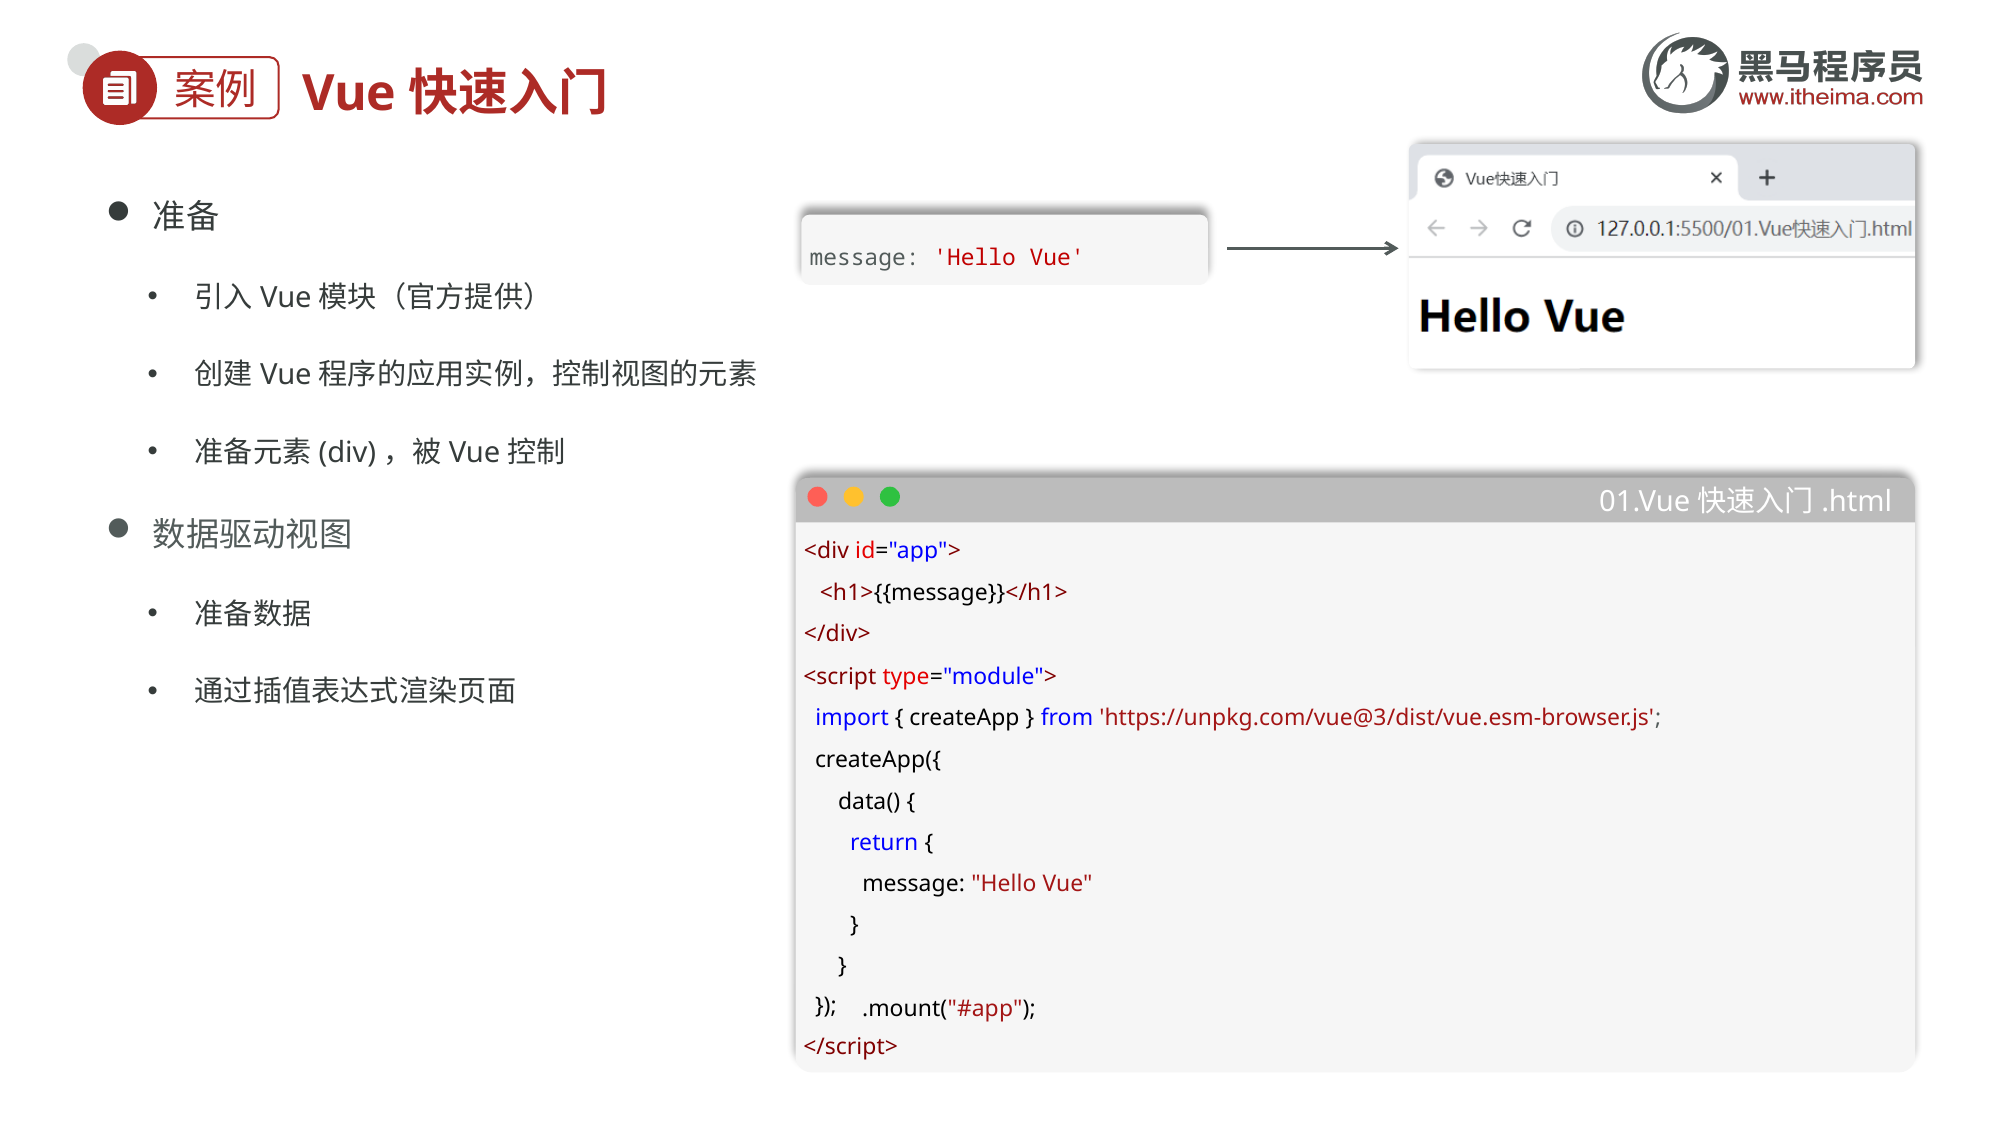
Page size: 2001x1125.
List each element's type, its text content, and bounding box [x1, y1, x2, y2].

title Vue快速入门 [287, 51, 1885, 130]
picture [103, 71, 137, 105]
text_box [795, 474, 1919, 1073]
picture [1408, 144, 1916, 369]
picture [1633, 24, 1937, 125]
text_box message: 'Hello Vue' [800, 213, 1210, 286]
list 准备 引入Vue模块（官方提供） 创建Vue程序的应用实例，控制视图的元素 准备元素(div)，被Vue控制 数据驱动视图 准备数据 通过插值表达式渲染页面 [91, 168, 778, 953]
